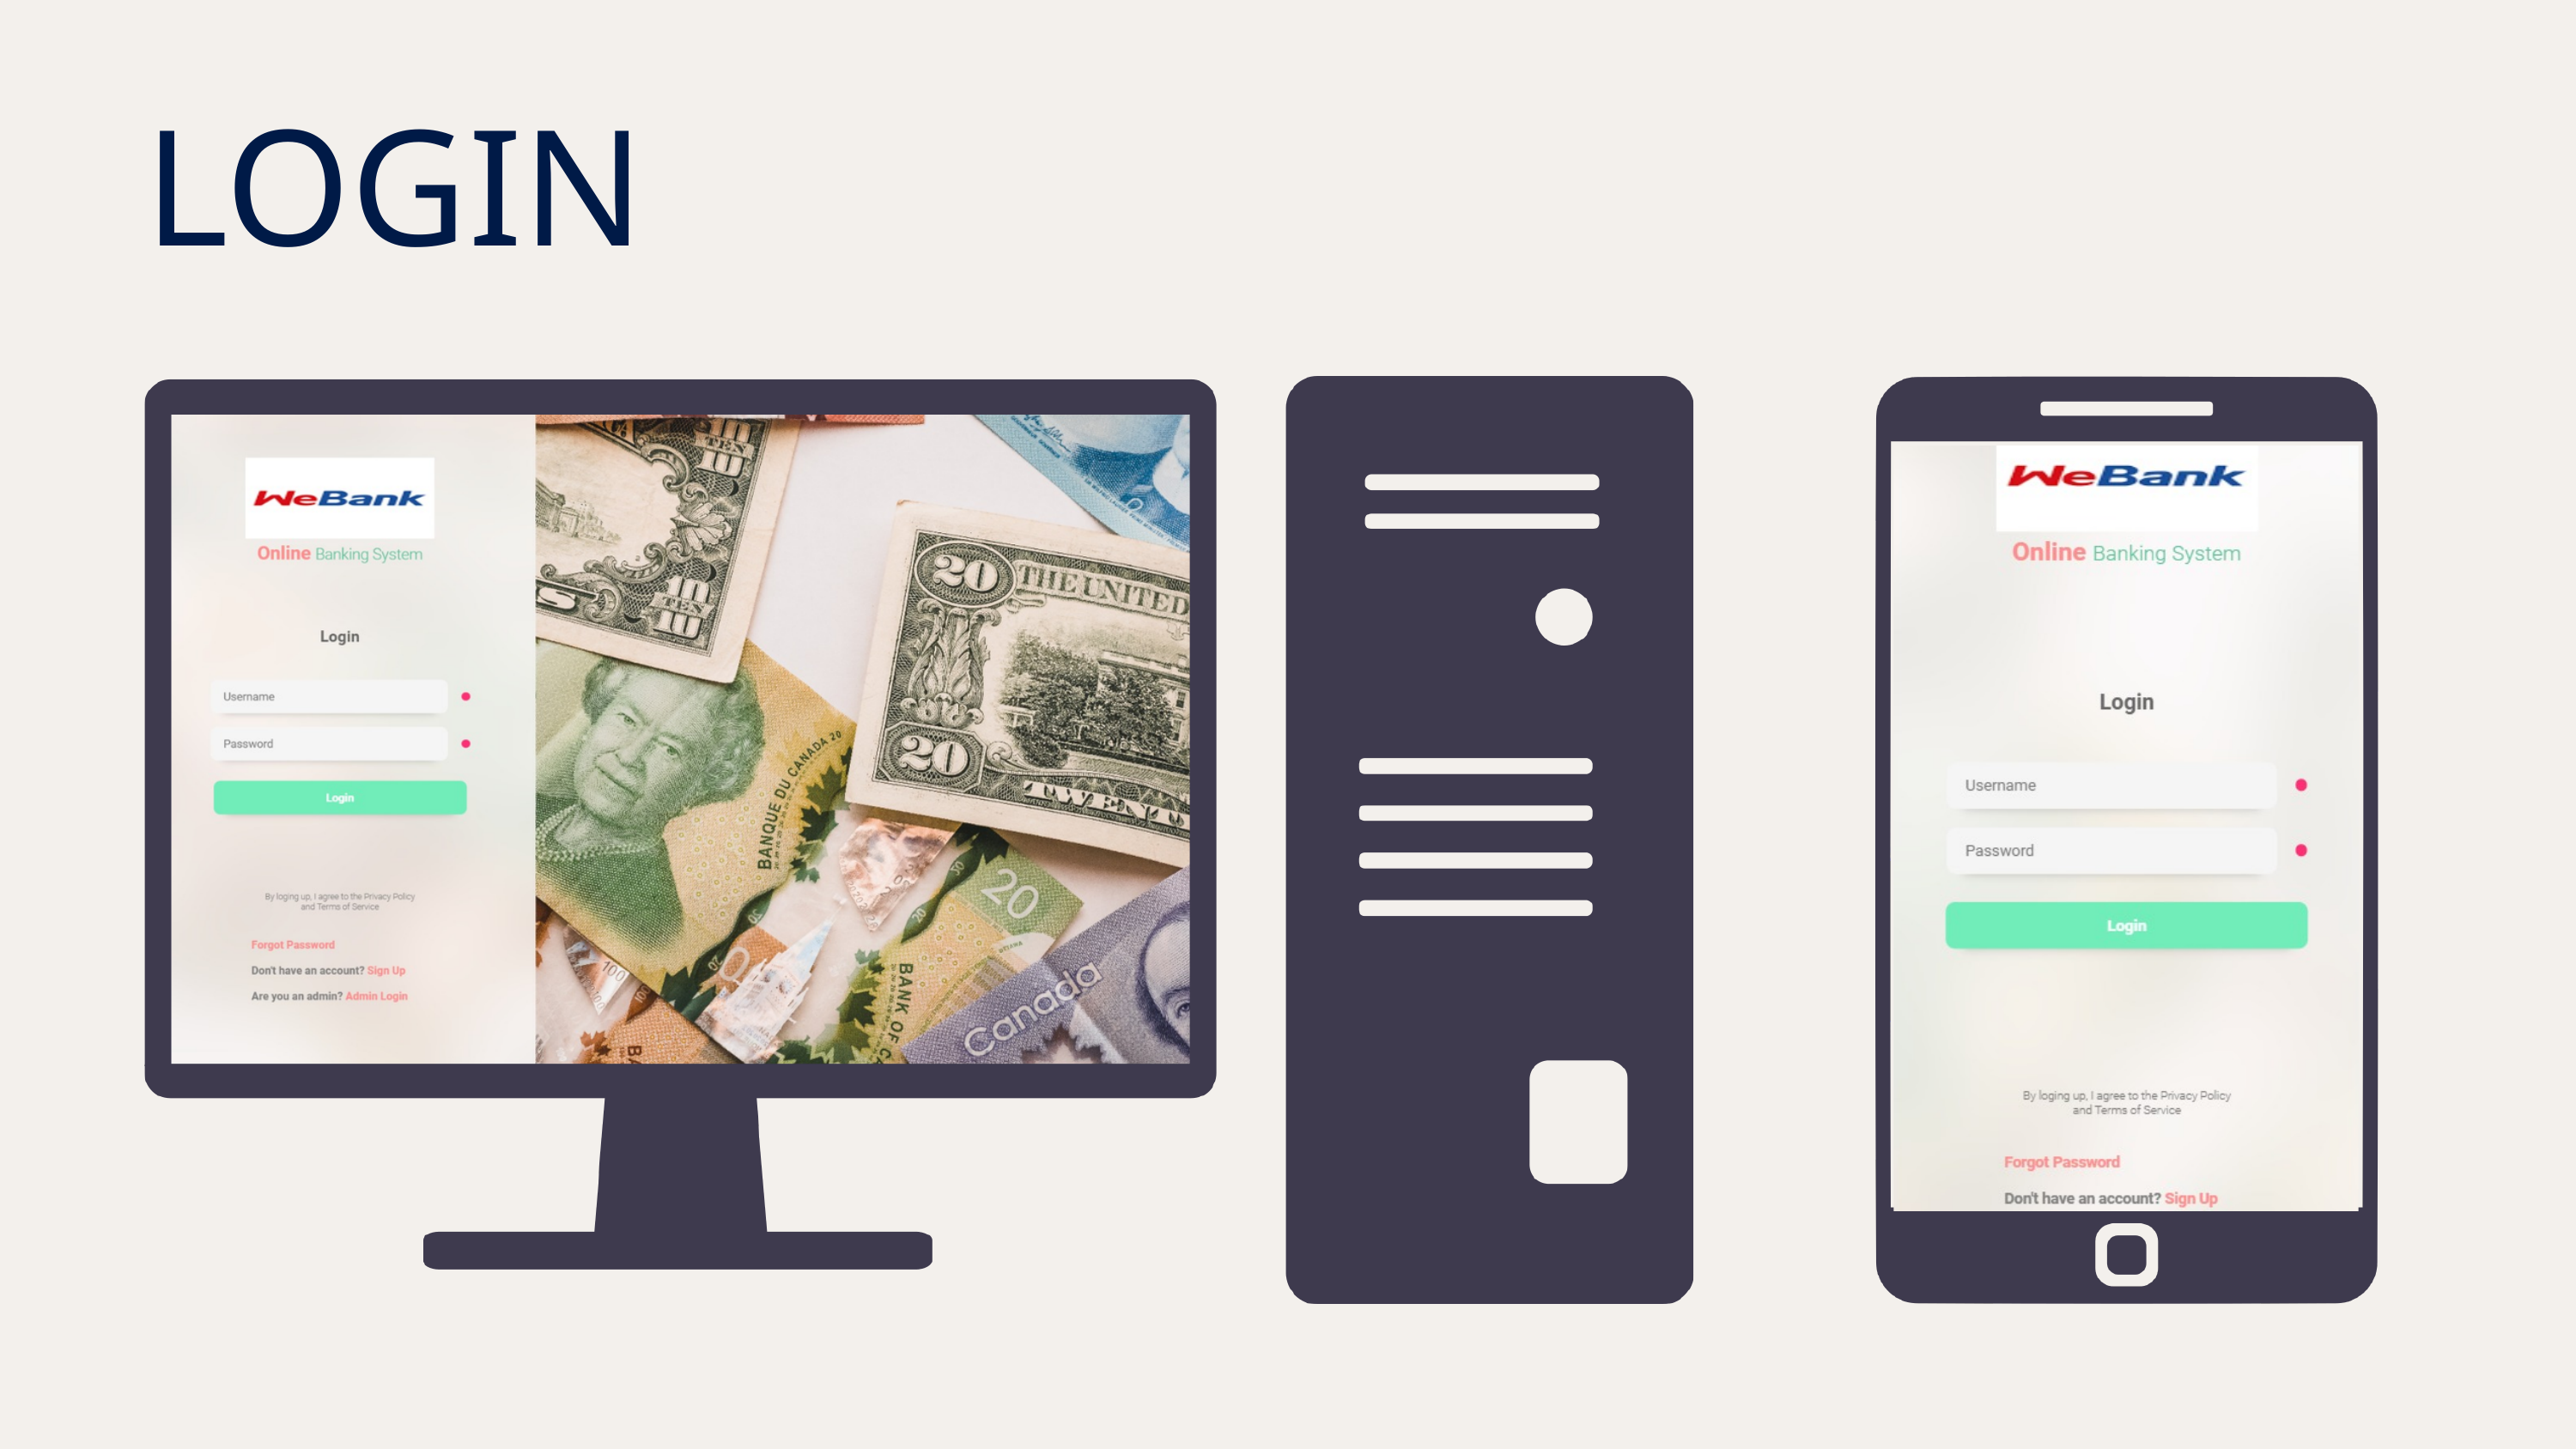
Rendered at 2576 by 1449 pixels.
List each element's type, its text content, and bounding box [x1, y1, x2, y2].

text_box [144, 376, 1694, 1304]
text_box LOGIN [144, 124, 1151, 279]
text_box [1874, 376, 2379, 1304]
text_box [1893, 446, 2359, 1211]
